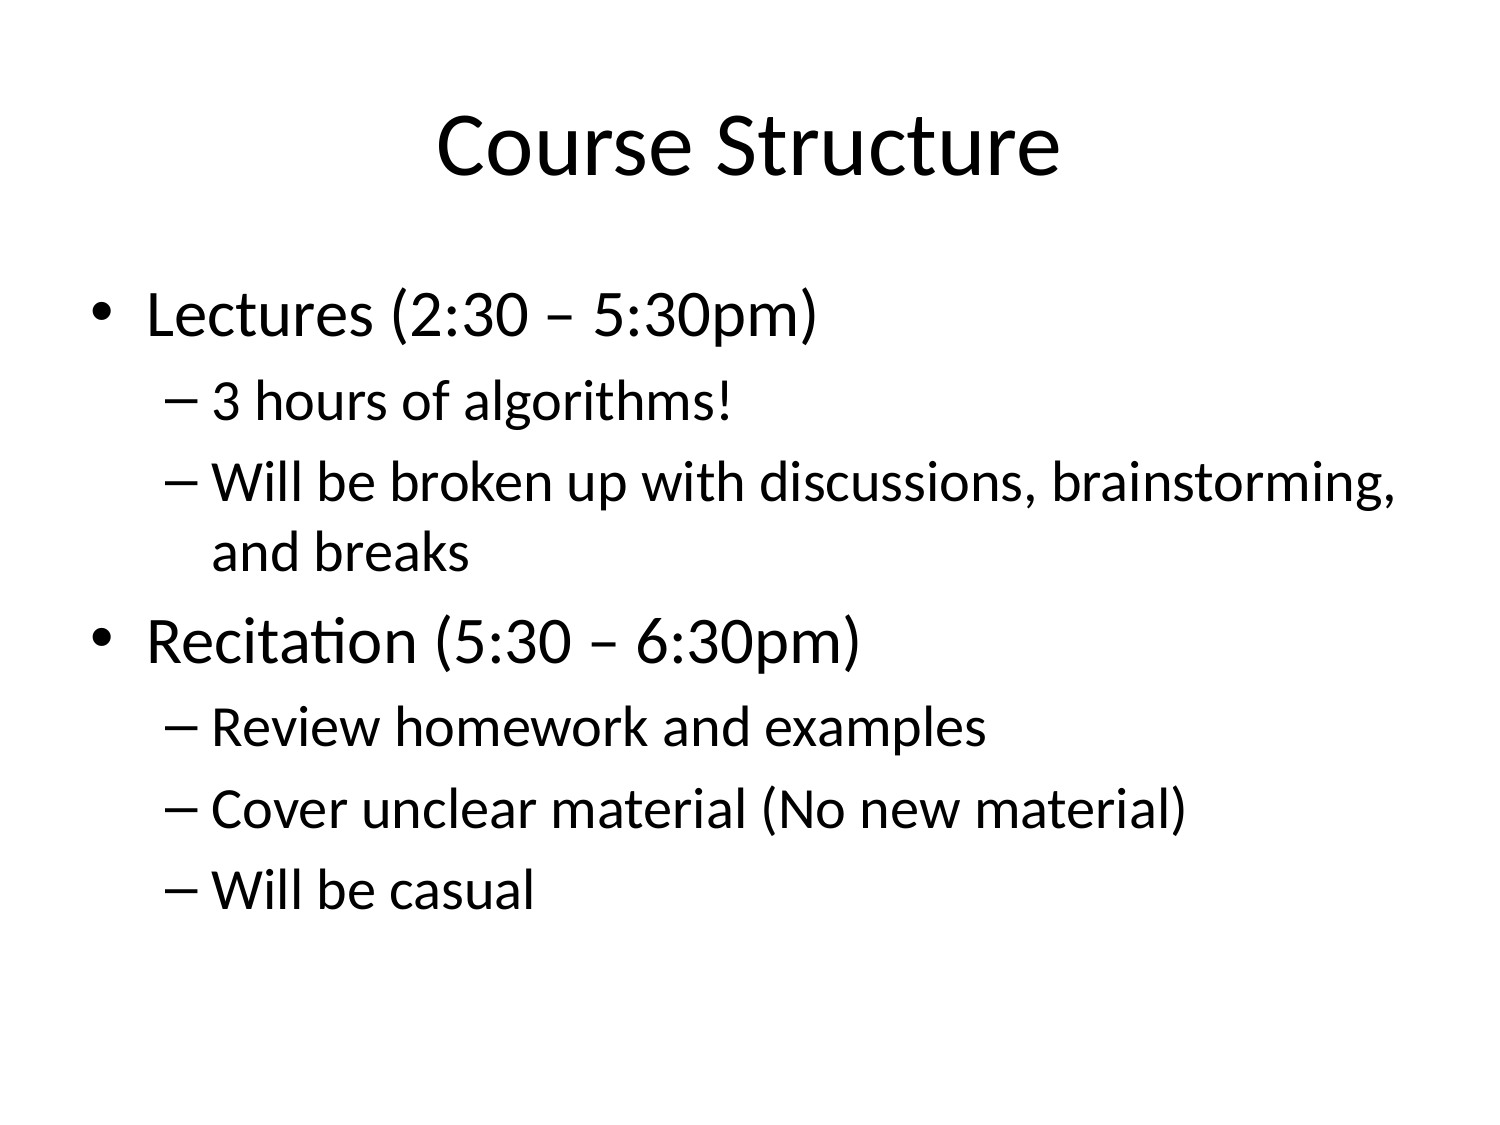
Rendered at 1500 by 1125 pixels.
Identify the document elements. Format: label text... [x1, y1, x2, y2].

title Course Structure [75, 45, 1425, 233]
list Lectures (2:30 – 5:30pm) 3 hours of algorithms! Will be broken up with discussions, brainstorming, and breaks Recitation (5:30 – 6:30pm) Review homework and examples Cover unclear material (No new material) Will be casual [75, 262, 1425, 1005]
